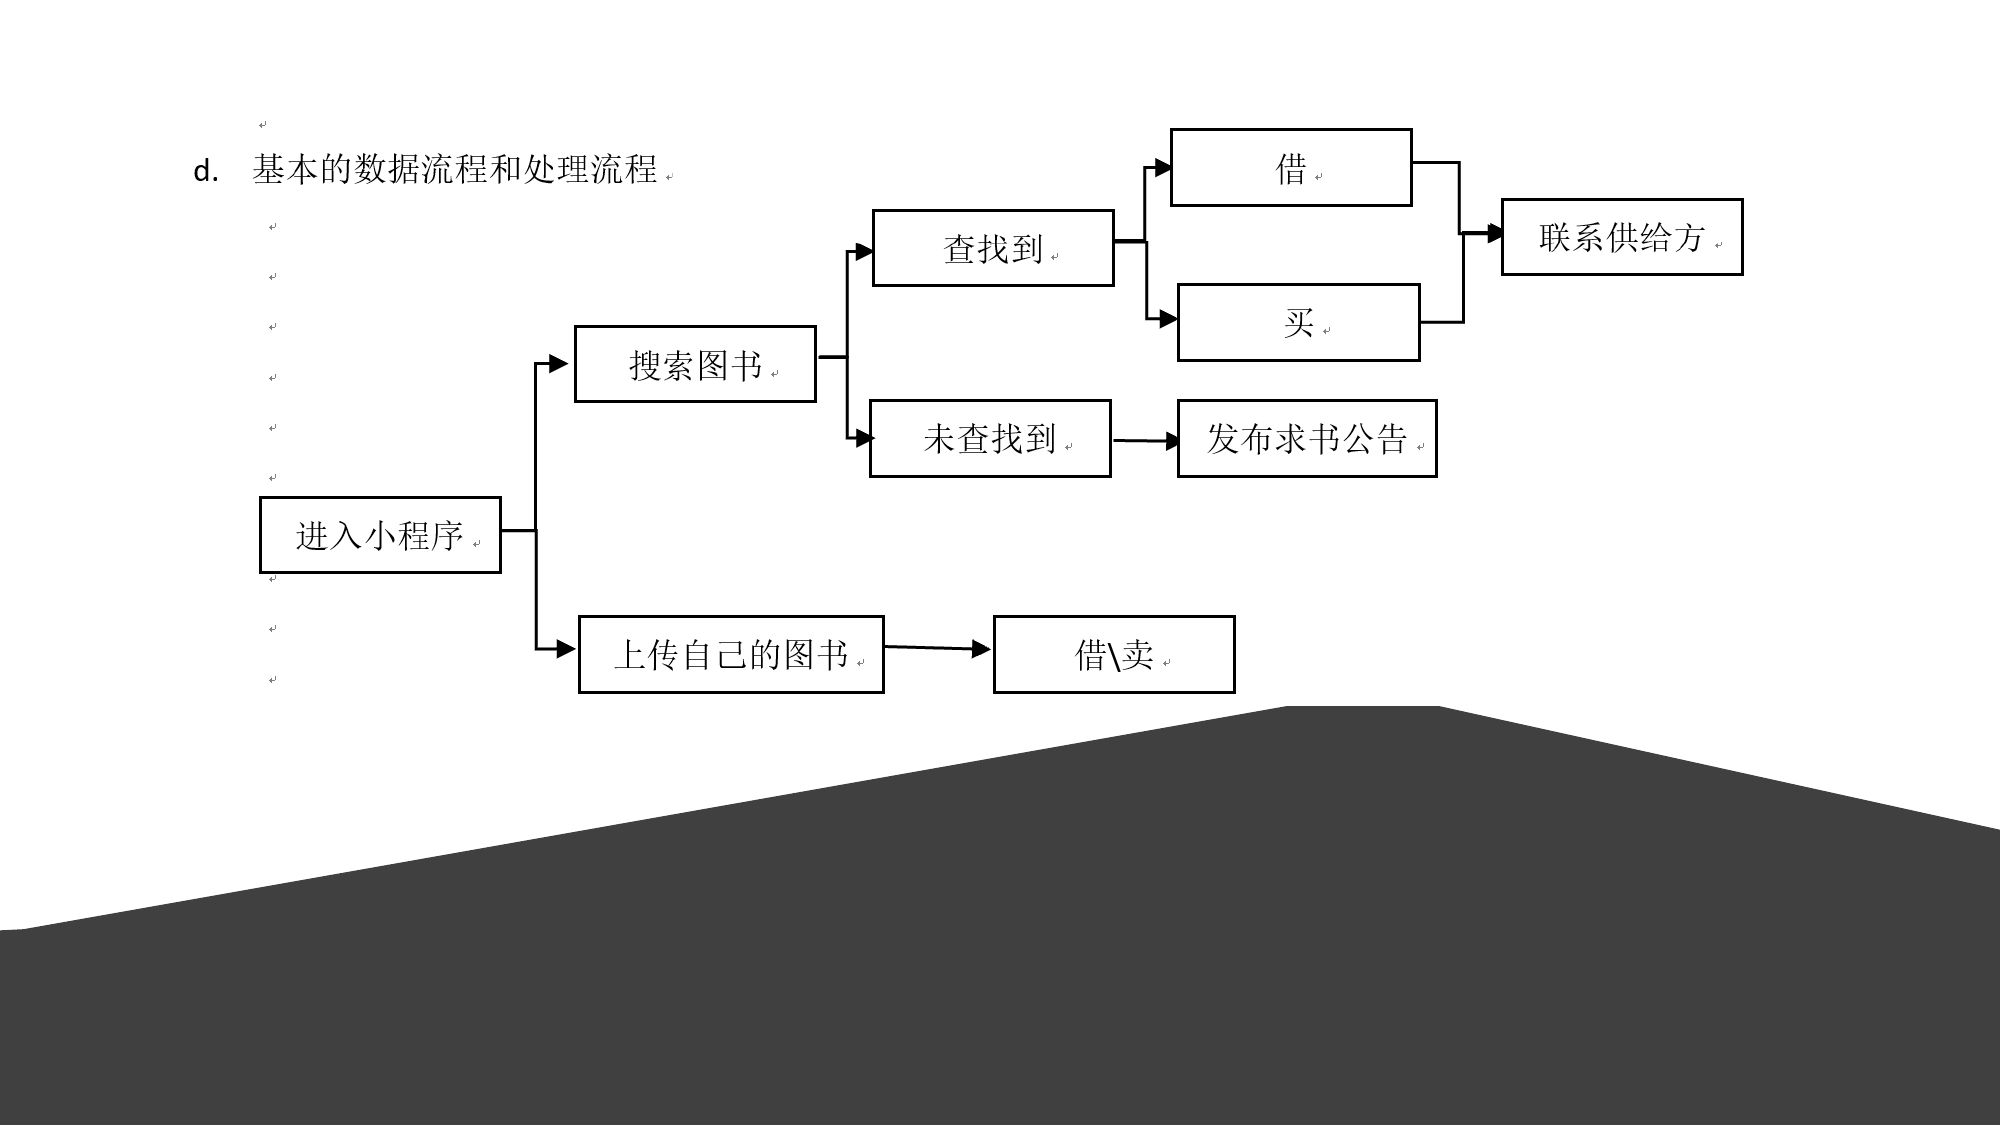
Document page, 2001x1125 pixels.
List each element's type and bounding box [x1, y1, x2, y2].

picture [168, 90, 1807, 706]
text_box [0, 706, 2000, 1125]
